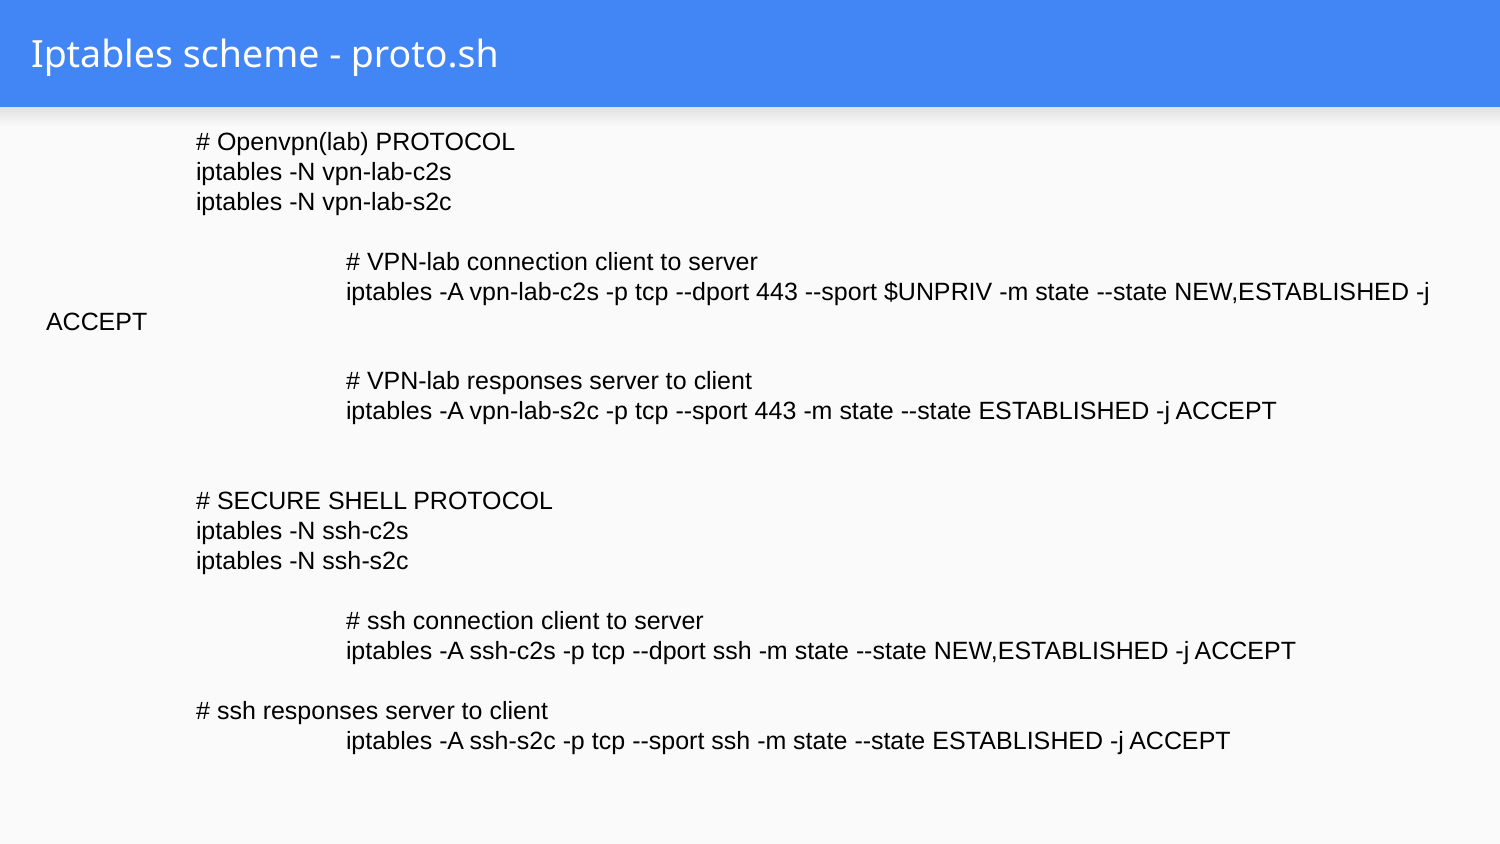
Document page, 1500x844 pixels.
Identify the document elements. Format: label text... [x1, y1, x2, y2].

text_box # Openvpn(lab) PROTOCOL iptables -N vpn-lab-c2s iptables -N vpn-lab-s2c # VPN-lab connection client to server iptables -A vpn-lab-c2s -p tcp --dport 443 --sport $UNPRIV -m state --state NEW,ESTABLISHED -j ACCEPT # VPN-lab responses server to client iptables -A vpn-lab-s2c -p tcp --sport 443 -m state --state ESTABLISHED -j ACCEPT # SECURE SHELL PROTOCOL iptables -N ssh-c2s iptables -N ssh-s2c # ssh connection client to server iptables -A ssh-c2s -p tcp --dport ssh -m state --state NEW,ESTABLISHED -j ACCEPT # ssh responses server to client iptables -A ssh-s2c -p tcp --sport ssh -m state --state ESTABLISHED -j ACCEPT [31, 110, 1457, 810]
title Iptables scheme - proto.sh [16, 2, 1464, 102]
